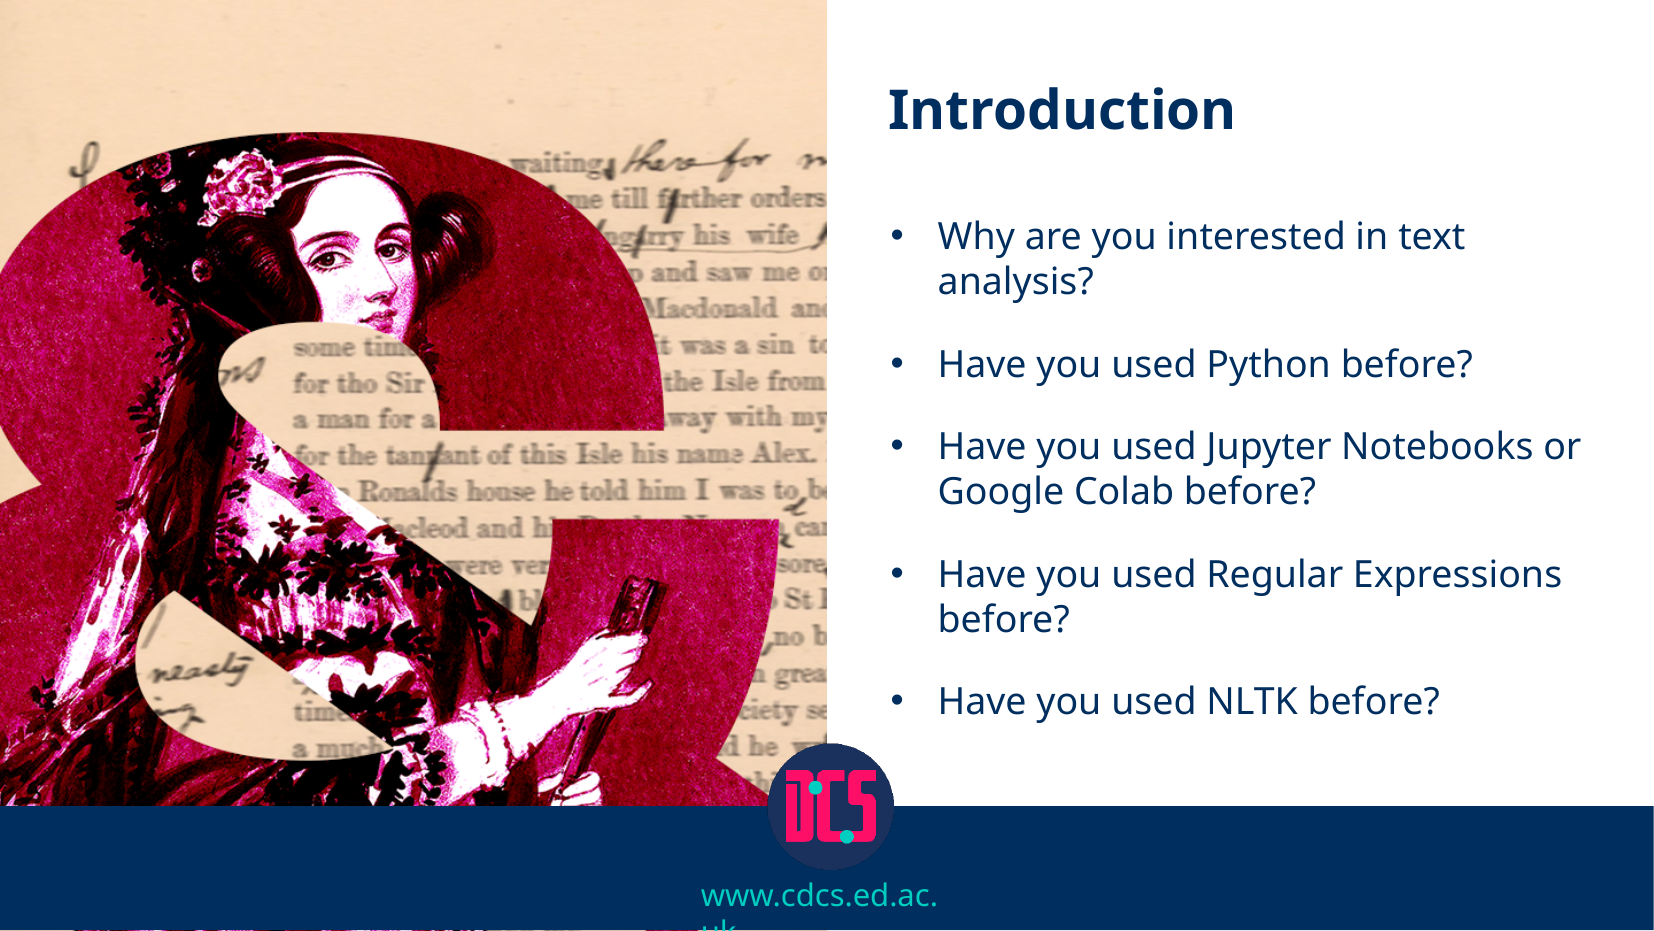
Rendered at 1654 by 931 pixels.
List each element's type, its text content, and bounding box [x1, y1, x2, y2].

text_box www.cdcs.ed.ac.uk [827, 868, 968, 931]
picture [0, 0, 905, 931]
text_box Introduction [876, 68, 1465, 147]
text_box [905, 805, 1654, 931]
text_box Why are you interested in text analysis? Have you used Python before? Have you used Jupyter Notebooks or Google Colab before? Have you used Regular Expressions before? Have you used NLTK before? [875, 201, 1612, 733]
